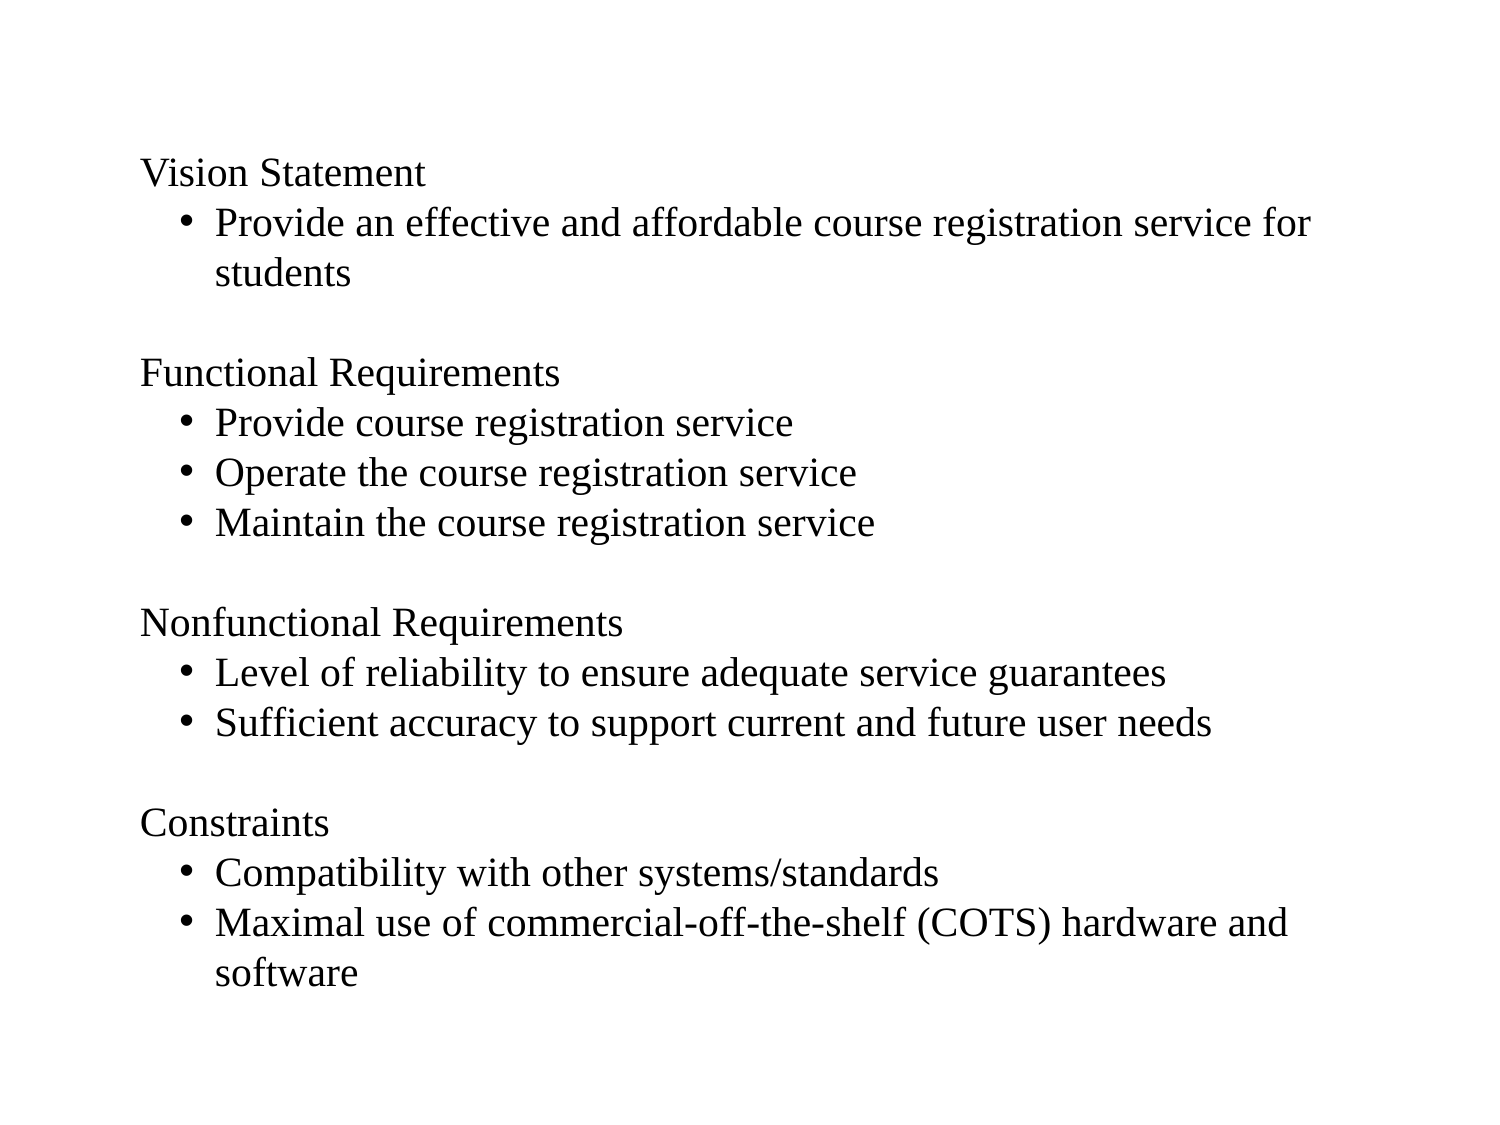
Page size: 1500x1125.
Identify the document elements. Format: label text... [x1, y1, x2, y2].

text_box Vision Statement Provide an effective and affordable course registration service for students Functional Requirements Provide course registration service Operate the course registration service Maintain the course registration service Nonfunctional Requirements Level of reliability to ensure adequate service guarantees Sufficient accuracy to support current and future user needs Constraints Compatibility with other systems/standards Maximal use of commercial-off-the-shelf (COTS) hardware and software [124, 87, 1400, 1003]
